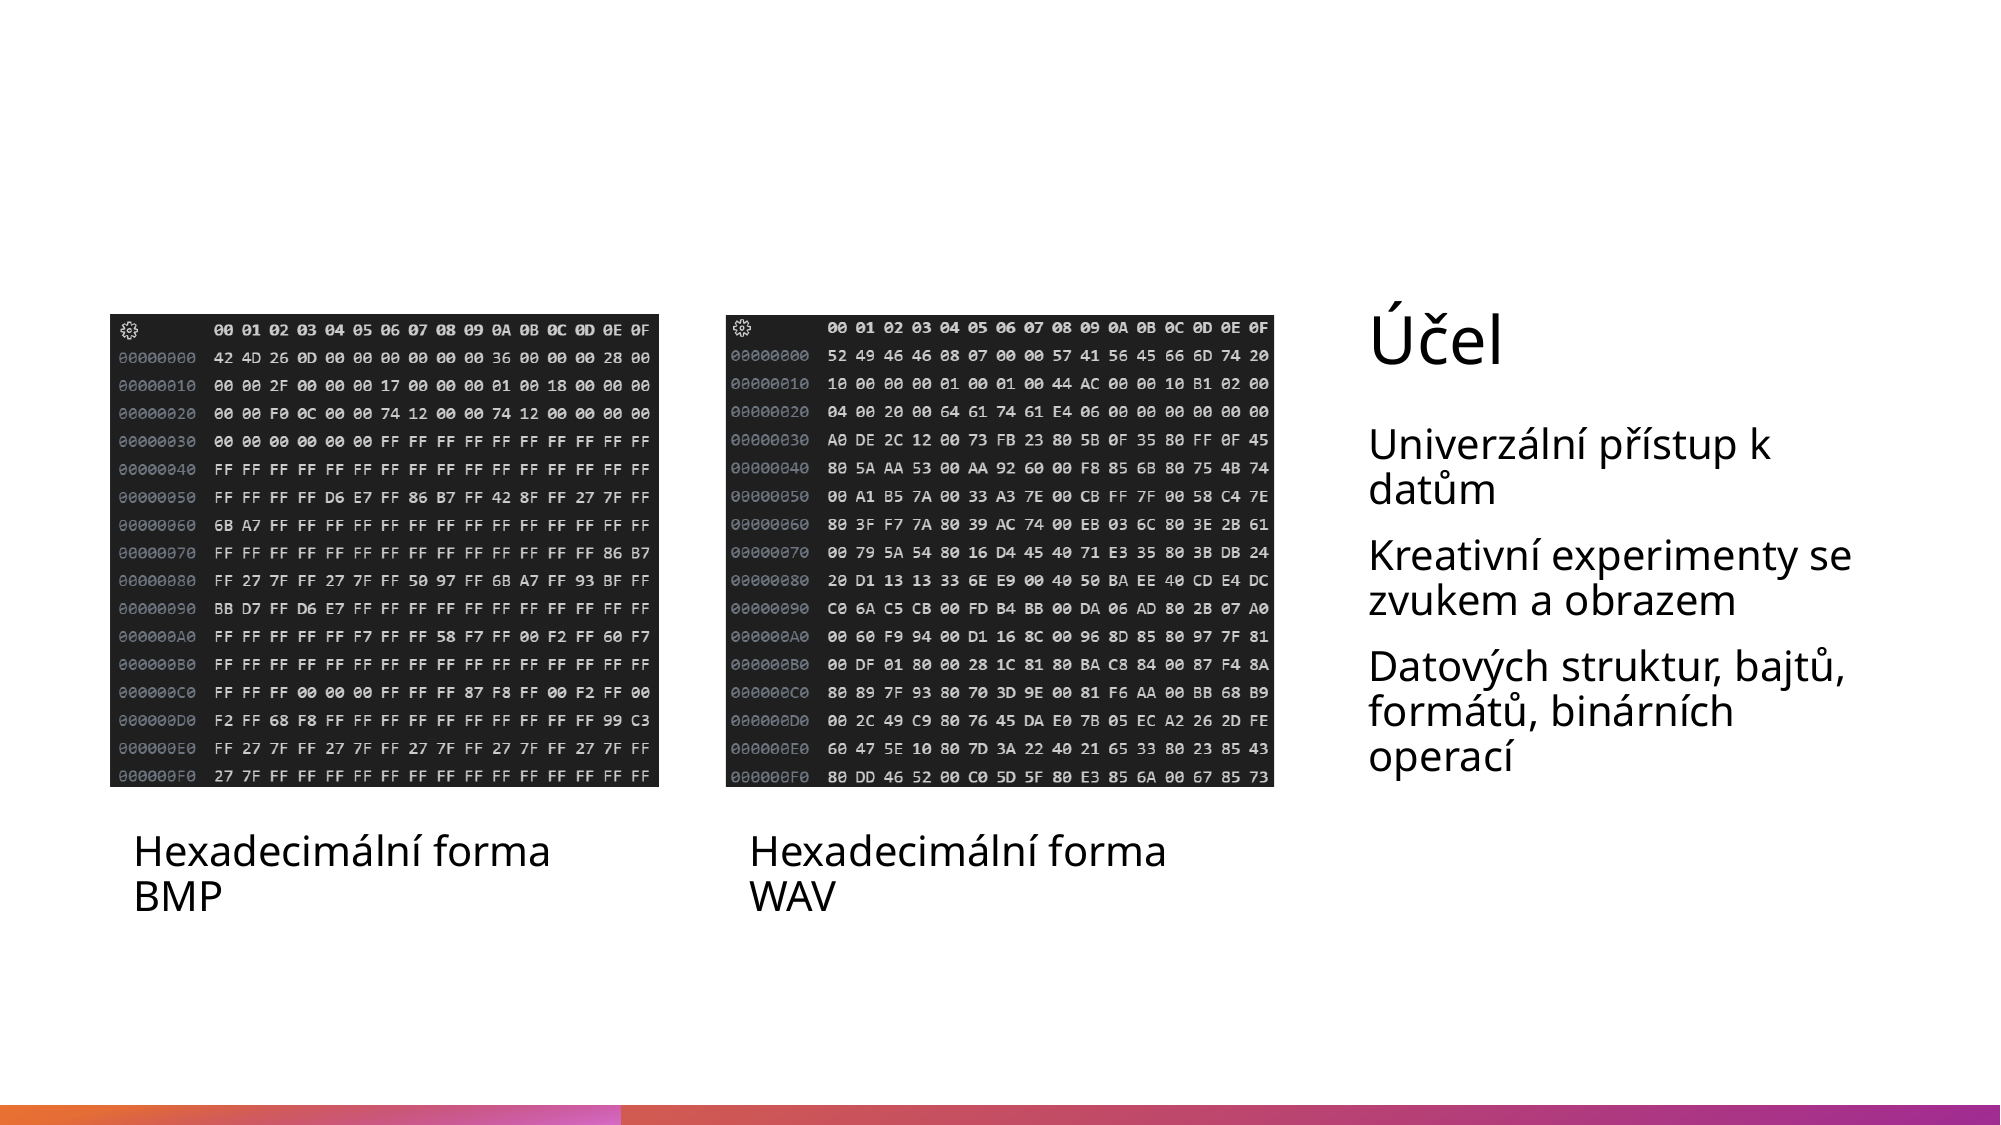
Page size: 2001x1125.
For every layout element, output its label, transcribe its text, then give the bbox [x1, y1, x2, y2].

picture [109, 314, 660, 788]
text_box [0, 1104, 2000, 1125]
text_box Hexadecimální forma WAV [734, 822, 1266, 1104]
list Univerzální přístup k datům Kreativní experimenty se zvukem a obrazem Datových struktur, bajtů, formátů, binárních operací [1353, 415, 1885, 982]
picture [725, 314, 1275, 788]
text_box Hexadecimální forma BMP [118, 822, 651, 1104]
title Účel [1353, 121, 1890, 387]
